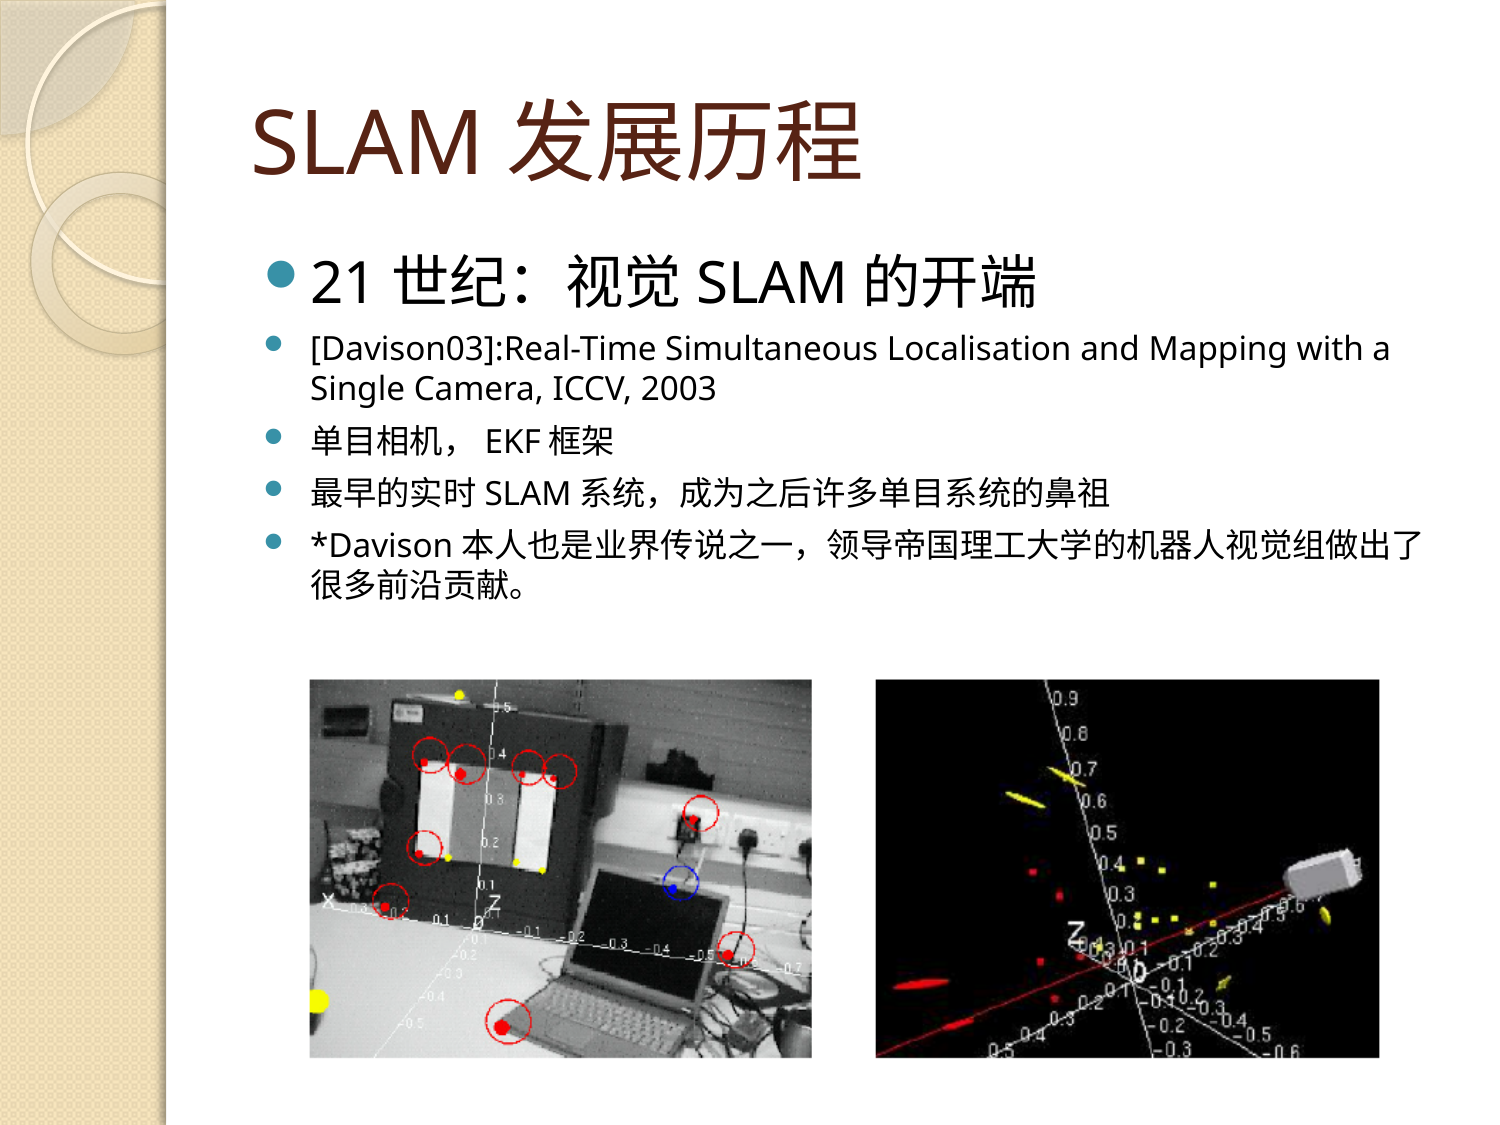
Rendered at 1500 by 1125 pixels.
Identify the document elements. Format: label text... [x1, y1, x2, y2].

title SLAM发展历程 [235, 45, 1466, 233]
list 21世纪：视觉SLAM的开端 [Davison03]:Real-Time Simultaneous Localisation and Mapping with a Single Camera, ICCV, 2003 单目相机，EKF框架 最早的实时SLAM系统，成为之后许多单目系统的鼻祖 *Davison本人也是业界传说之一，领导帝国理工大学的机器人视觉组做出了很多前沿贡献。 [235, 237, 1466, 1025]
picture [290, 657, 1398, 1072]
